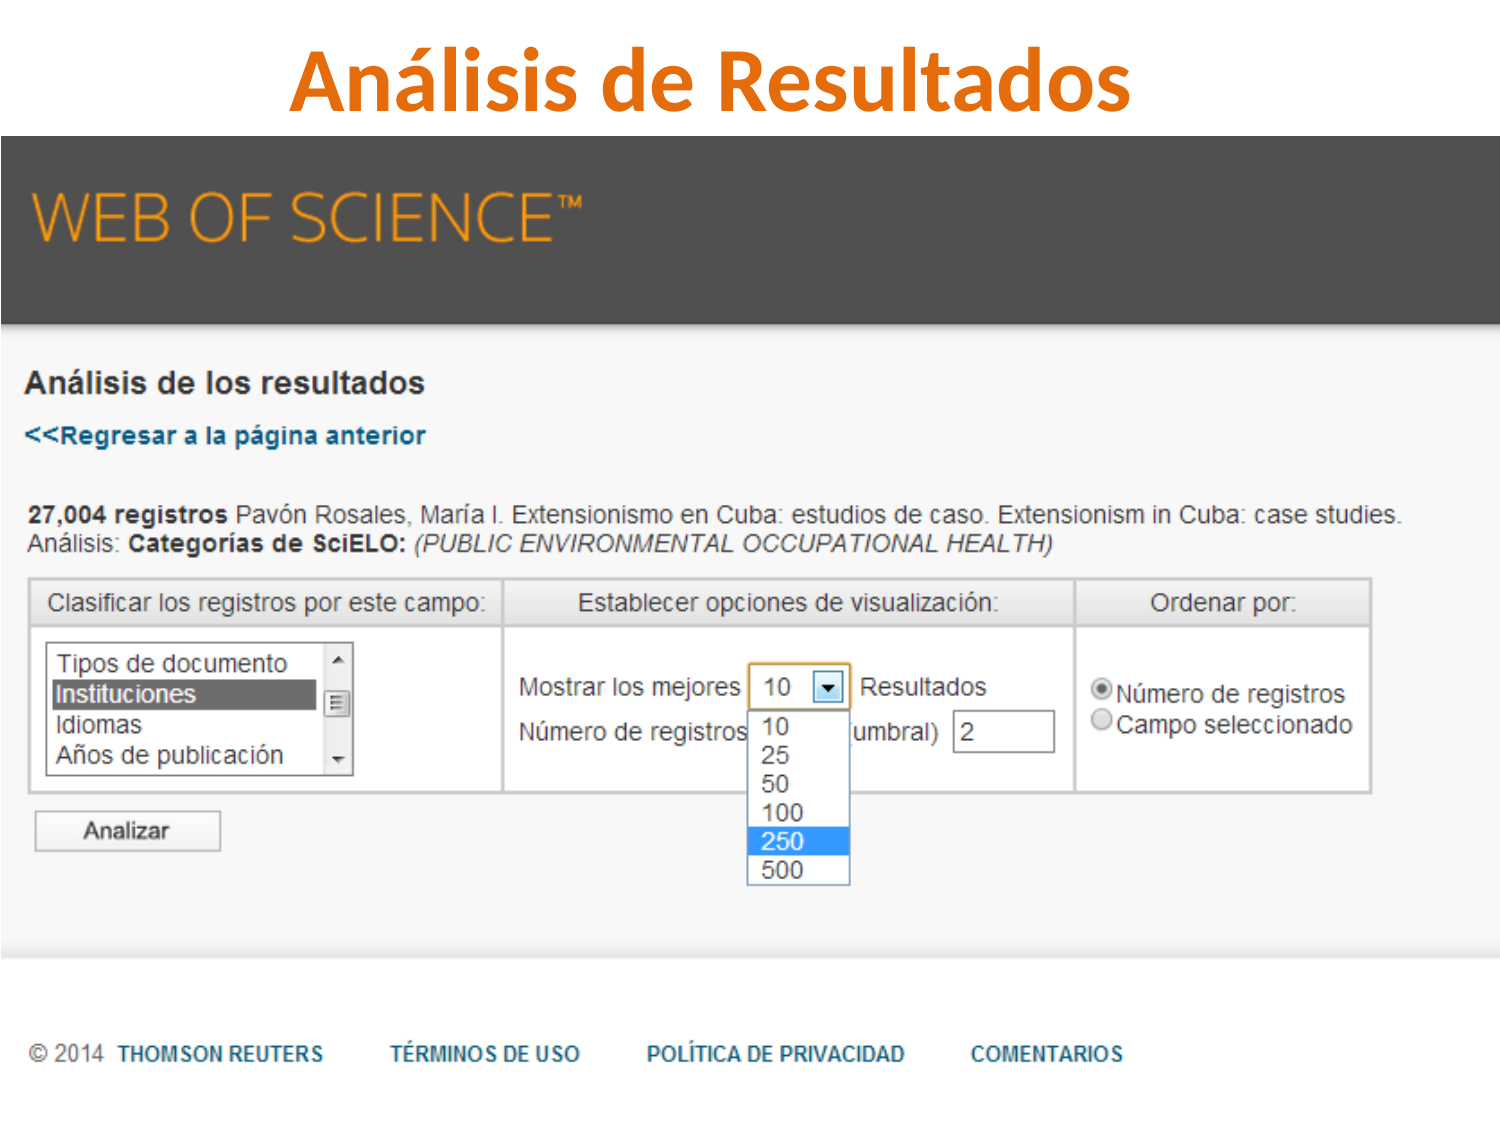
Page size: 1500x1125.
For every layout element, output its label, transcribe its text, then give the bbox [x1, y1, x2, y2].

text_box Análisis de Resultados [100, 4, 1322, 135]
picture [0, 136, 1500, 1125]
